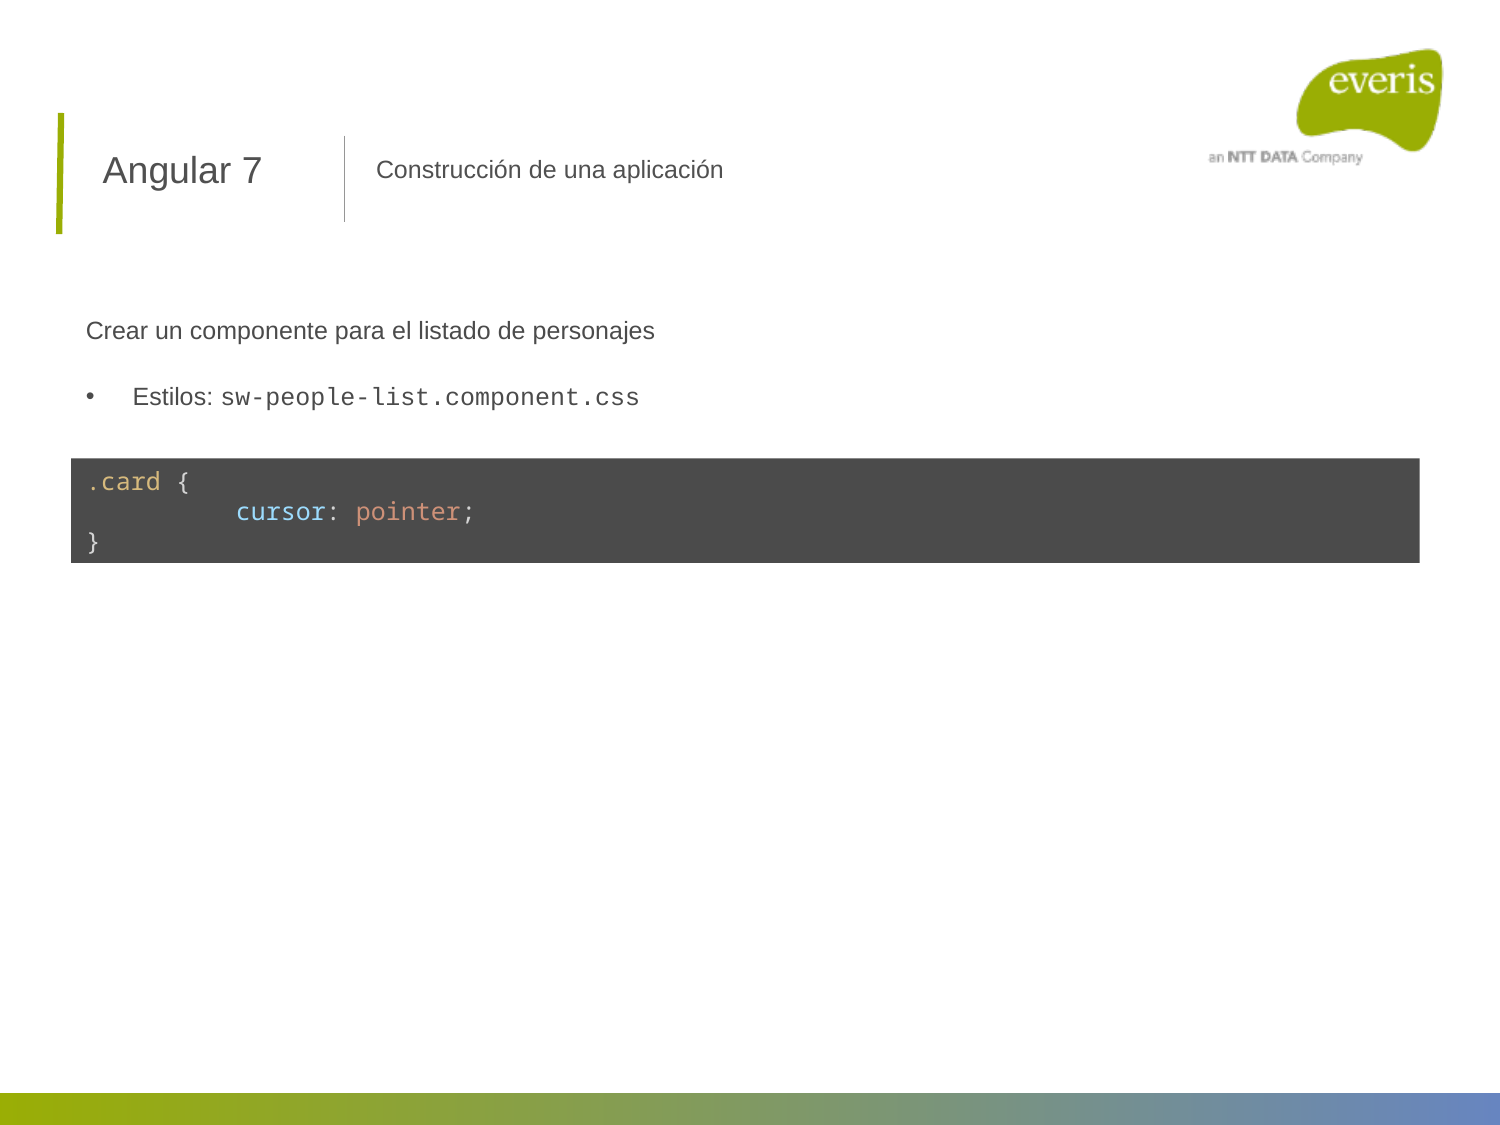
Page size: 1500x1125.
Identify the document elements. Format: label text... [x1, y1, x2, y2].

text_box .card { cursor: pointer; } [71, 458, 1420, 563]
list Angular 7 [87, 143, 329, 214]
picture [1199, 27, 1453, 186]
list Crear un componente para el listado de personajes Estilos: sw-people-list.component.css [71, 292, 1437, 356]
list Construcción de una aplicación [361, 149, 1079, 208]
